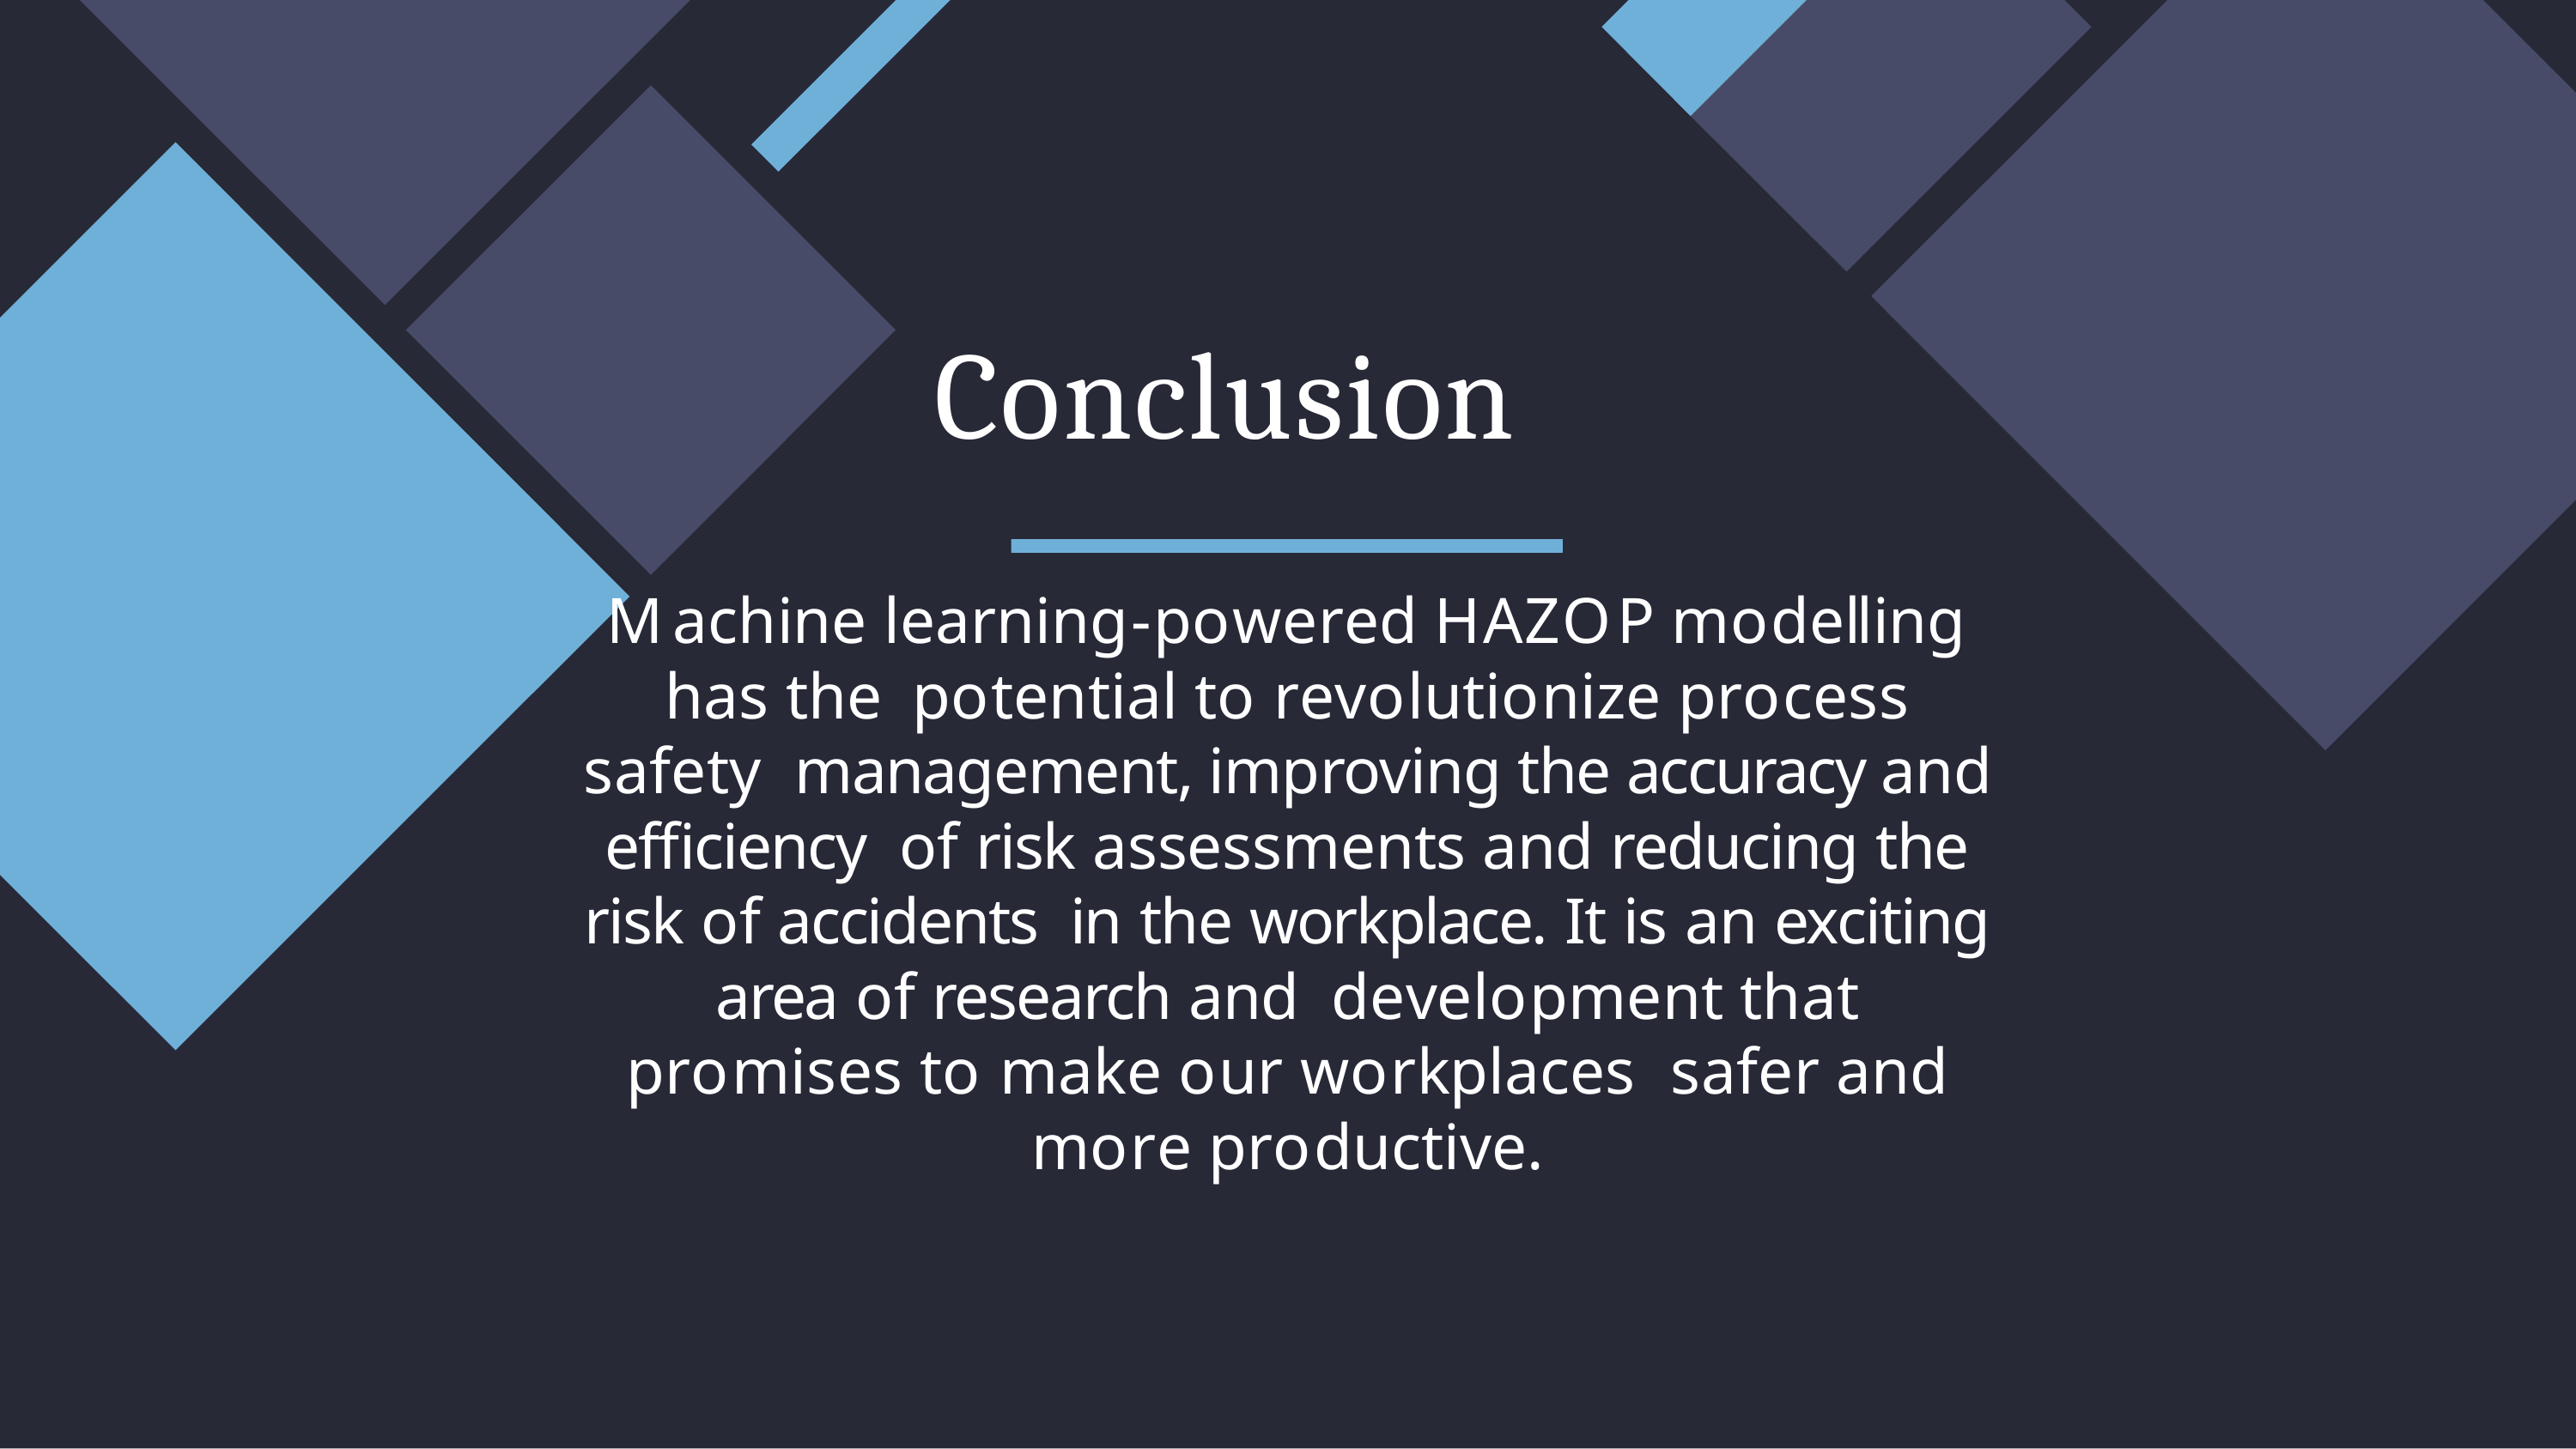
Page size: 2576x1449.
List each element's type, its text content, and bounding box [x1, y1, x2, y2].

text_box [1011, 539, 1563, 553]
title Conclusion [954, 312, 1546, 557]
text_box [1601, 0, 2092, 272]
list Machine learning-powered HAZOP modelling has the potential to revolutionize process safety management, improving the accuracy and efﬁciency of risk assessments and reducing the risk of accidents in the workplace. It is an exciting area of research and development that promises to make our workplaces safer and more productive. [573, 579, 2003, 1409]
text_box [0, 0, 951, 1051]
text_box [1871, 0, 2576, 751]
